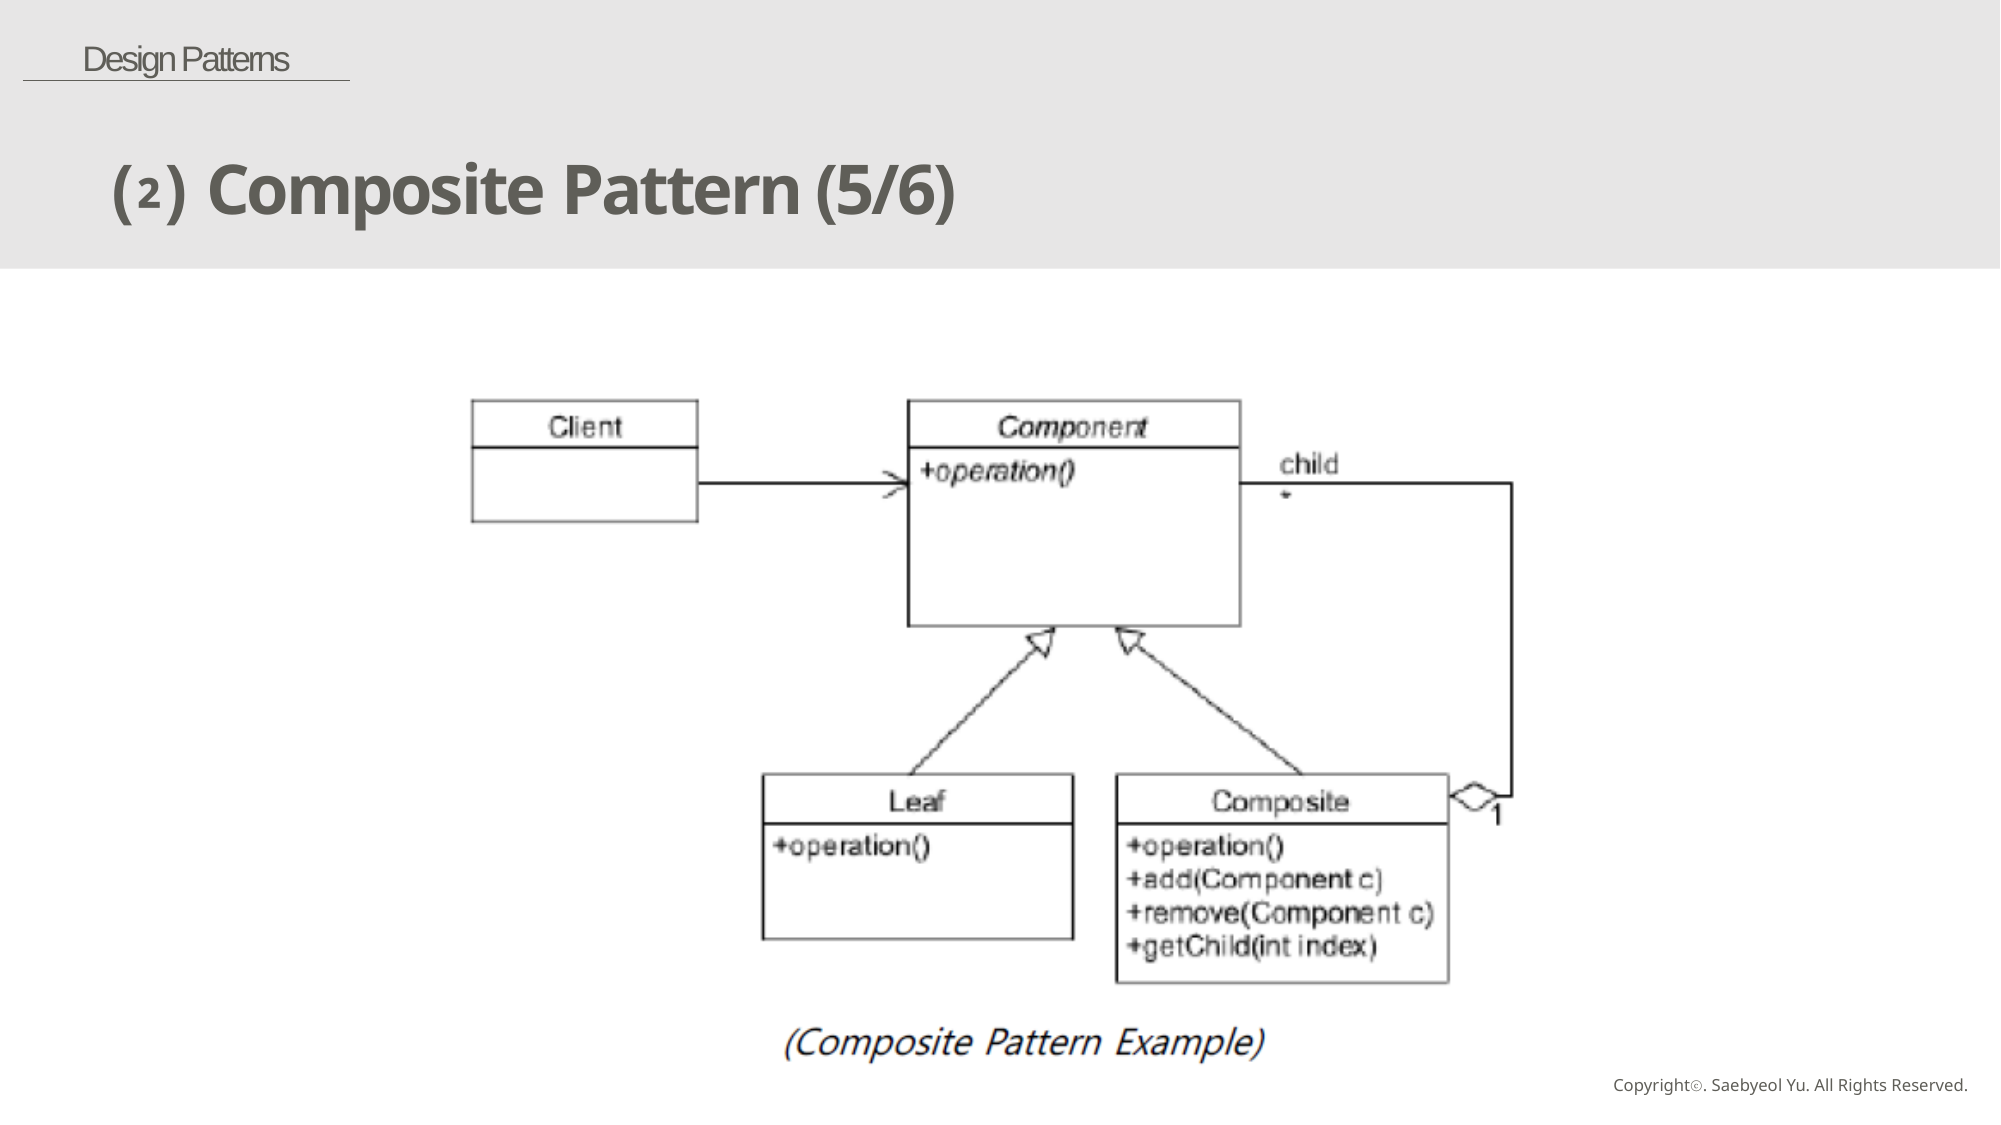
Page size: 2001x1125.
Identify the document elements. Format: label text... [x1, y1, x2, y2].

text_box Design Patterns [67, 28, 306, 80]
text_box ⑵ Composite Pattern (5/6) [93, 138, 972, 236]
picture [462, 375, 1538, 1067]
text_box [0, 0, 2000, 270]
text_box Design Patterns [67, 81, 306, 86]
